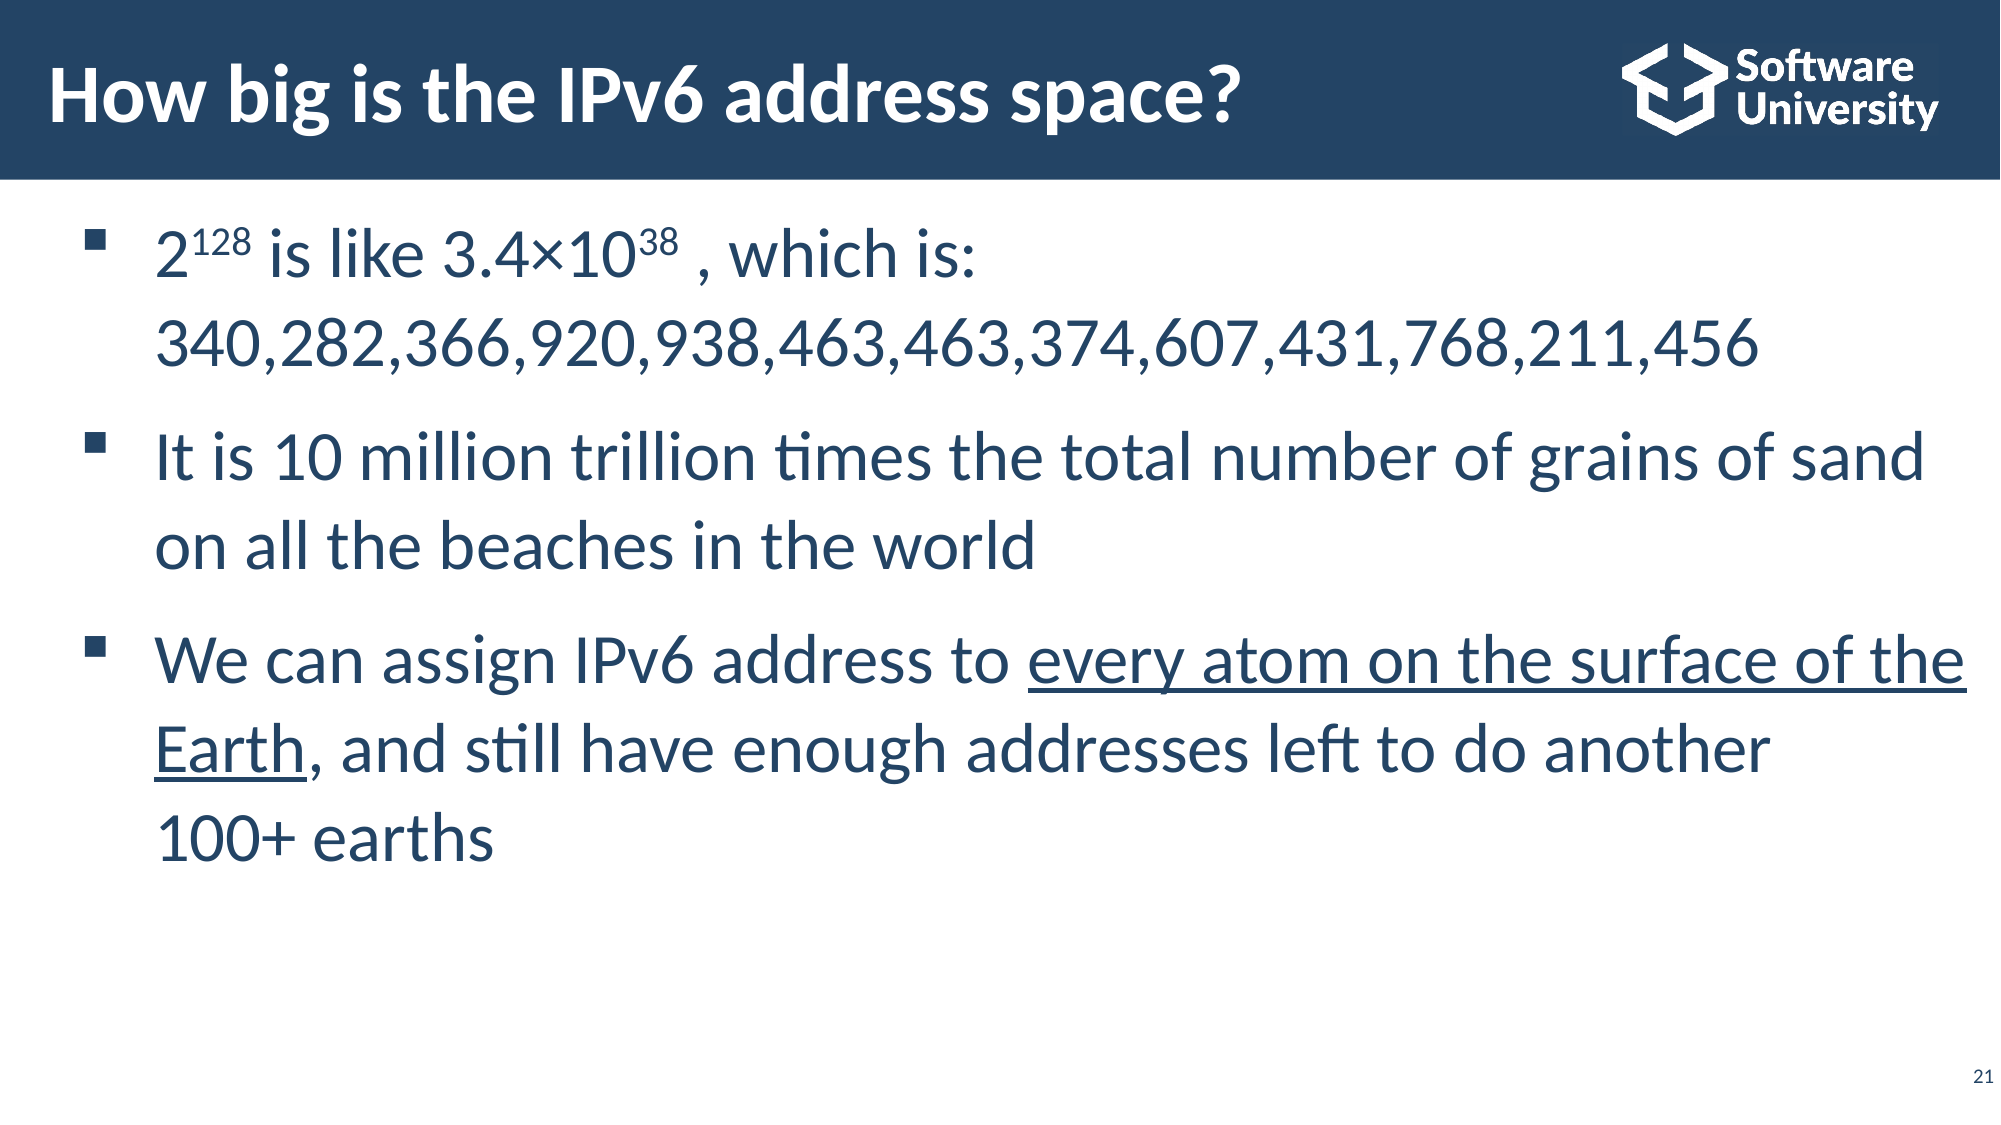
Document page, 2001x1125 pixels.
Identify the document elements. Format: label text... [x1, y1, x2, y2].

list 2128 is like 3.4×1038 , which is: 340,282,366,920,938,463,463,374,607,431,768,211,456 It is 10 million trillion times the total number of grains of sand on all the beaches in the world We can assign IPv6 address to every atom on the surface of the Earth, and still have enough addresses left to do another 100+ earths [61, 196, 2000, 914]
slide_number 21 [1929, 1049, 2000, 1100]
title How big is the IPv6 address space? [31, 16, 1591, 162]
picture [1622, 43, 1939, 136]
